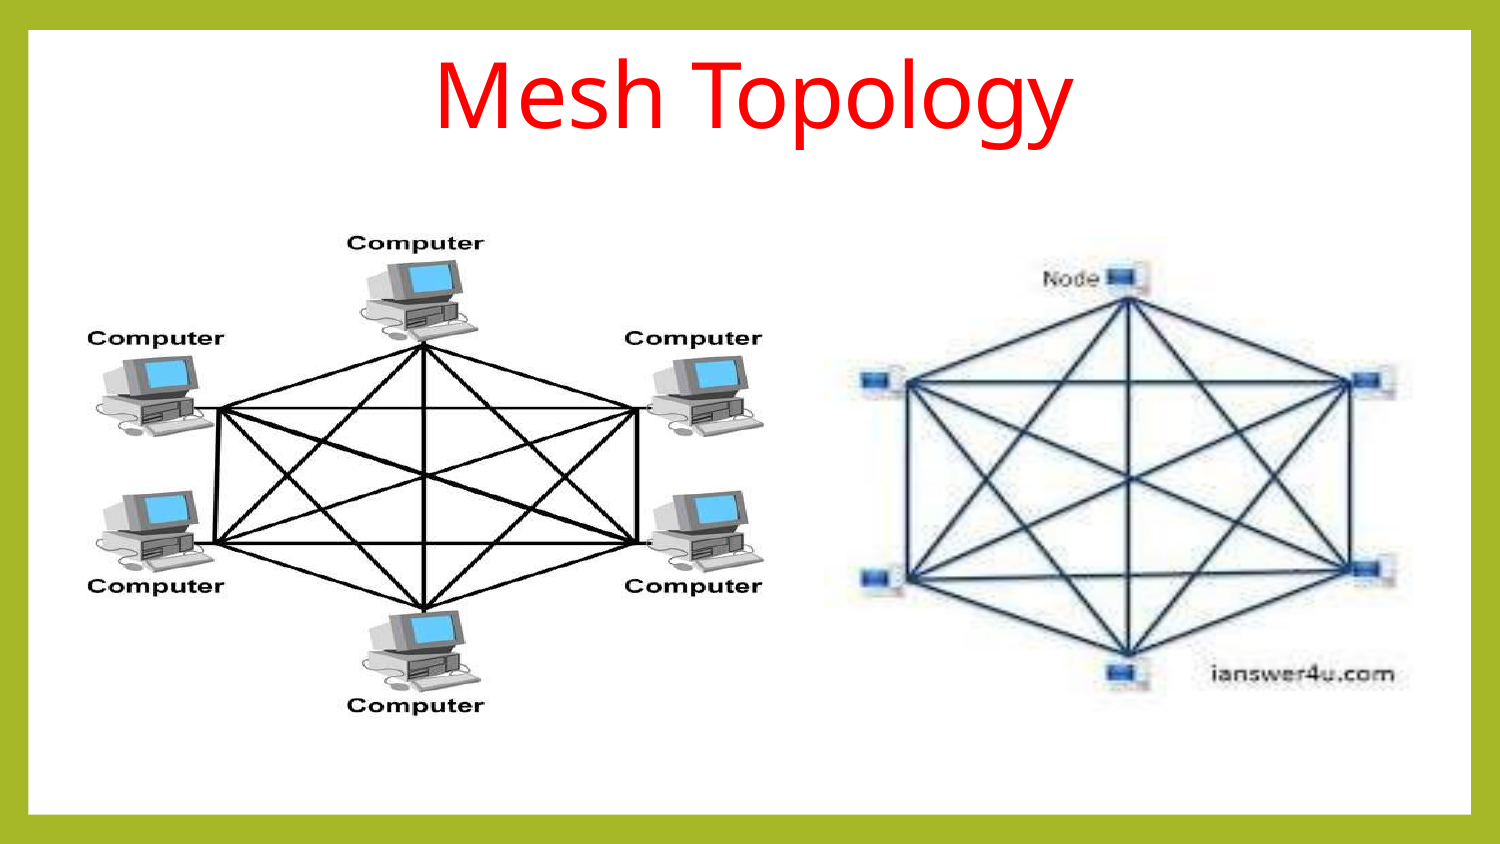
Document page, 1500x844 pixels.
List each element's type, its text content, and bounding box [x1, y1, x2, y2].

text_box [87, 233, 769, 720]
text_box [824, 236, 1438, 720]
text_box Mesh Topology [373, 34, 1133, 147]
